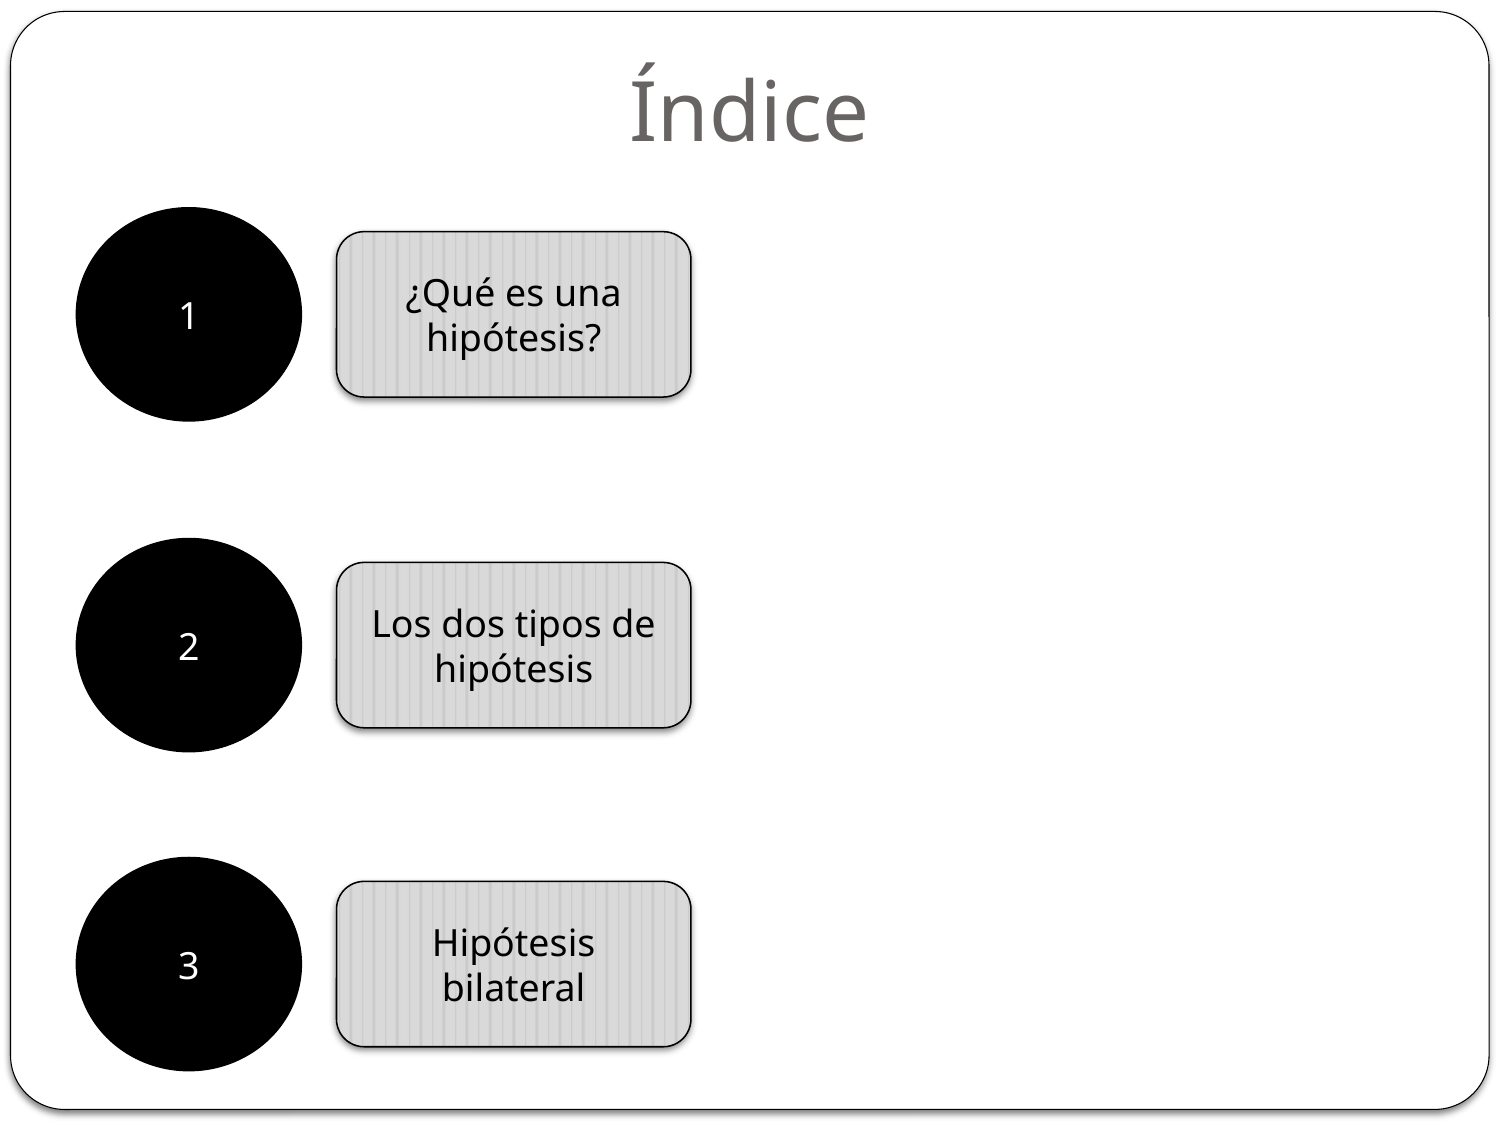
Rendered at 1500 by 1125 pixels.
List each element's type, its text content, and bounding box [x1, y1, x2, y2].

text_box 1 [75, 207, 303, 422]
text_box 2 [75, 537, 303, 753]
text_box Los dos tipos de hipótesis [335, 561, 692, 729]
title Índice [112, 30, 1388, 174]
text_box Hipótesis bilateral [335, 880, 692, 1048]
text_box 3 [75, 856, 303, 1072]
text_box ¿Qué es una hipótesis? [335, 230, 692, 398]
